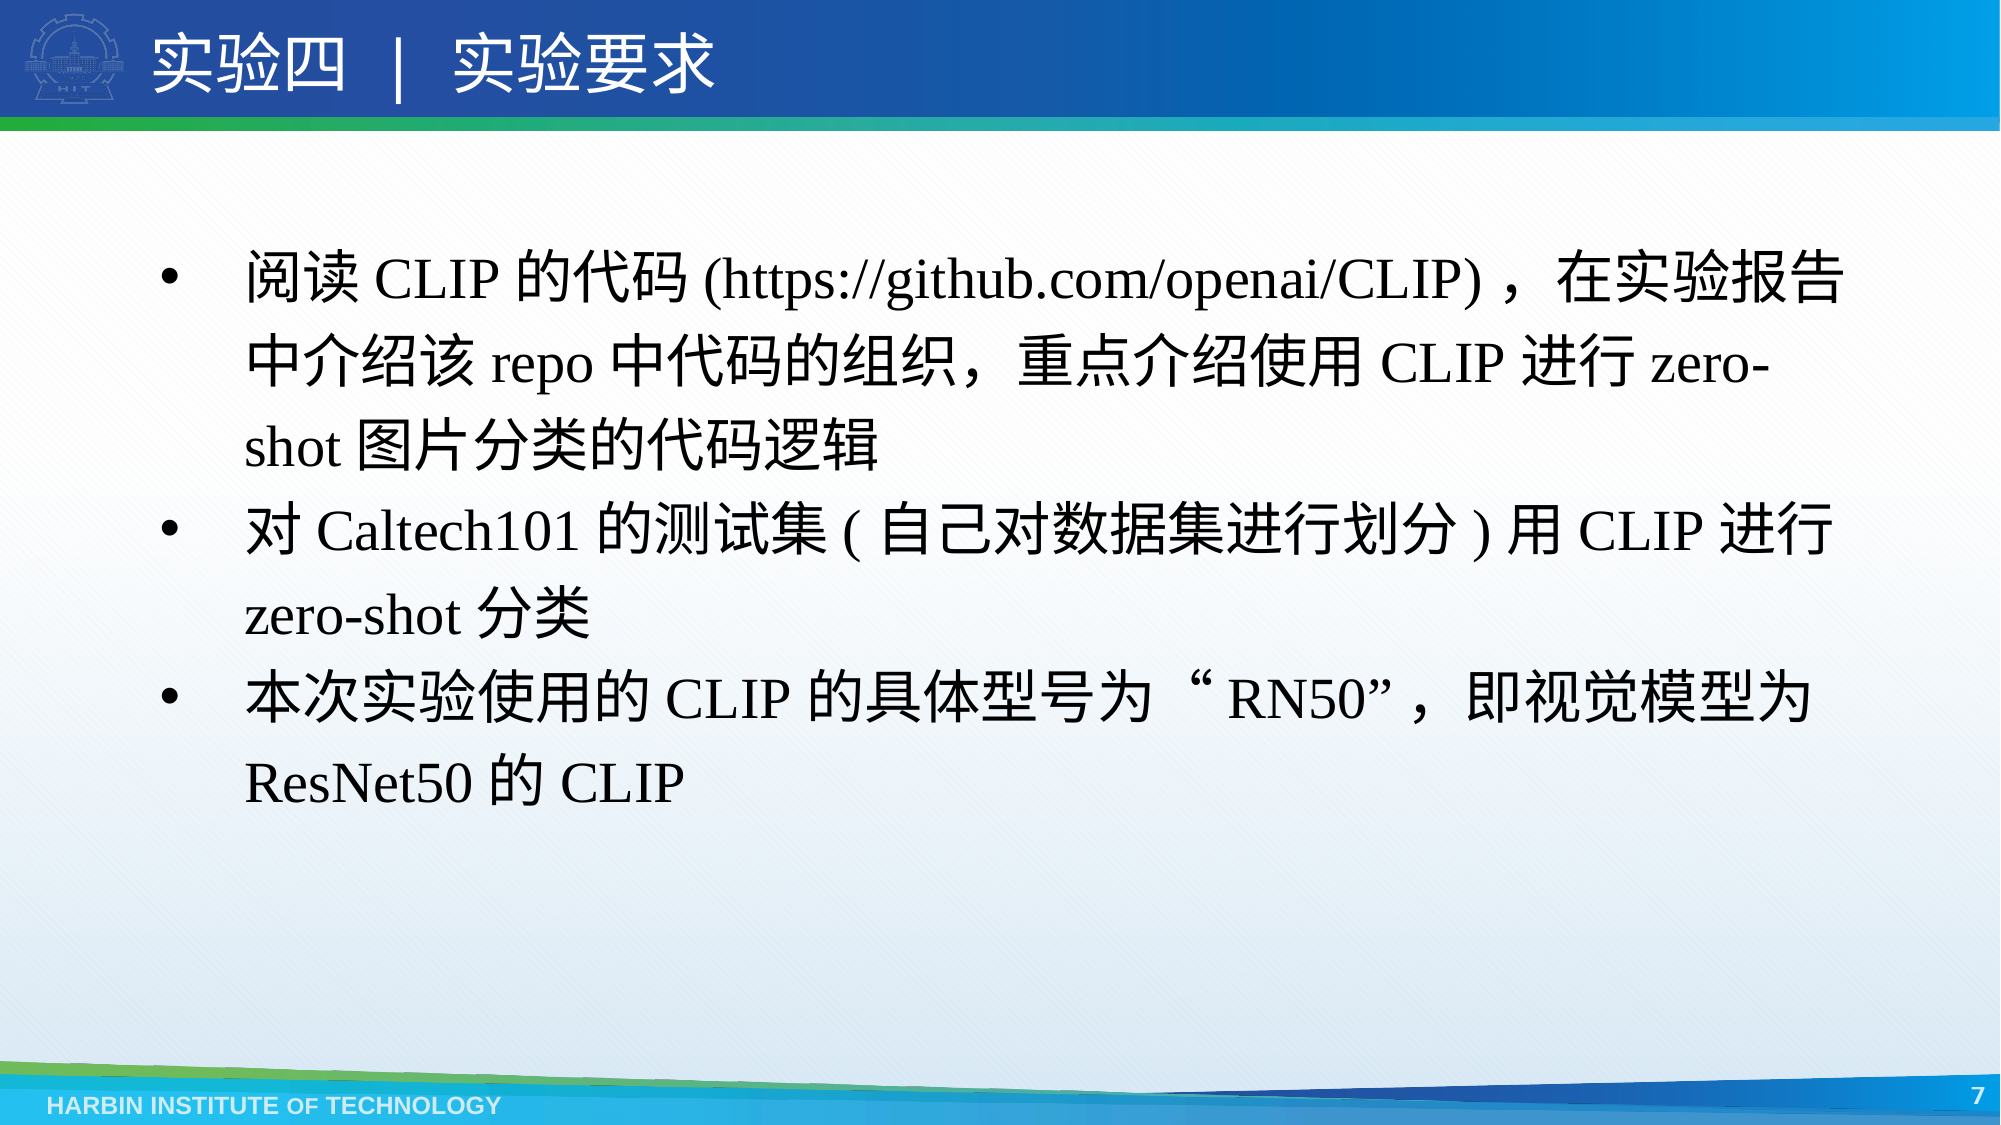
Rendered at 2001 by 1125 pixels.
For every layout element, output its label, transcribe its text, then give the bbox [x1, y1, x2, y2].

slide_number 7 [1623, 1072, 2000, 1110]
text_box [16, 13, 135, 113]
text_box 阅读CLIP的代码(https://github.com/openai/CLIP)，在实验报告中介绍该repo中代码的组织，重点介绍使用CLIP进行zero-shot图片分类的代码逻辑 对Caltech101的测试集(自己对数据集进行划分)用CLIP进行zero-shot分类 本次实验使用的CLIP的具体型号为“RN50”，即视觉模型为ResNet50的CLIP [144, 219, 1870, 906]
picture [0, 1061, 2000, 1125]
picture [0, 0, 2000, 131]
title 实验四 | 实验要求 [135, 23, 1846, 103]
footer HARBIN INSTITUTE OF TECHNOLOGY [31, 1081, 843, 1125]
